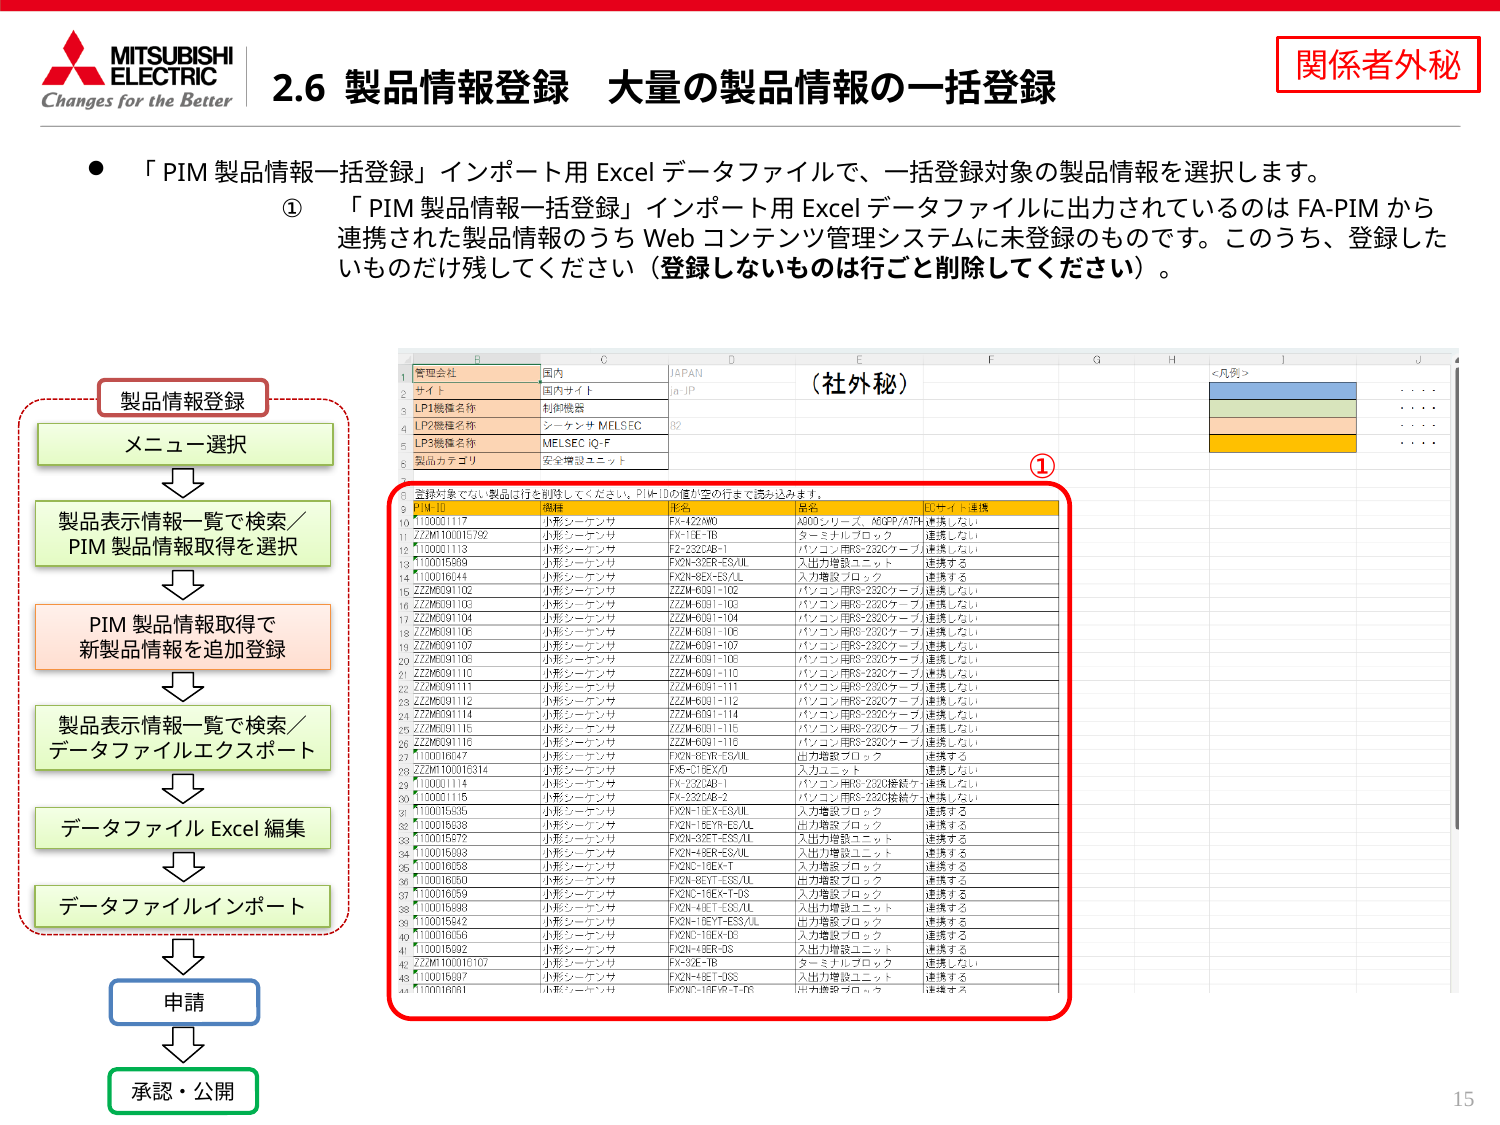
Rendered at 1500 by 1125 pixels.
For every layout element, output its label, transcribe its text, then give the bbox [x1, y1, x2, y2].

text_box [18, 379, 349, 1114]
list 「PIM製品情報一括登録」インポート用Excelデータファイルで、一括登録対象の製品情報を選択します。 「PIM製品情報一括登録」インポート用Excelデータファイルに出力されているのはFA-PIMから連携された製品情報のうちWebコンテンツ管理システムに未登録のものです。このうち、登録したいものだけ残してください（登録しないものは行ごと削除してください）。 [71, 149, 1471, 828]
text_box 2.6 製品情報登録 大量の製品情報の一括登録 [257, 45, 1401, 127]
picture [0, 0, 1500, 1125]
slide_number 15 [1376, 1073, 1490, 1122]
text_box [386, 490, 1072, 1021]
